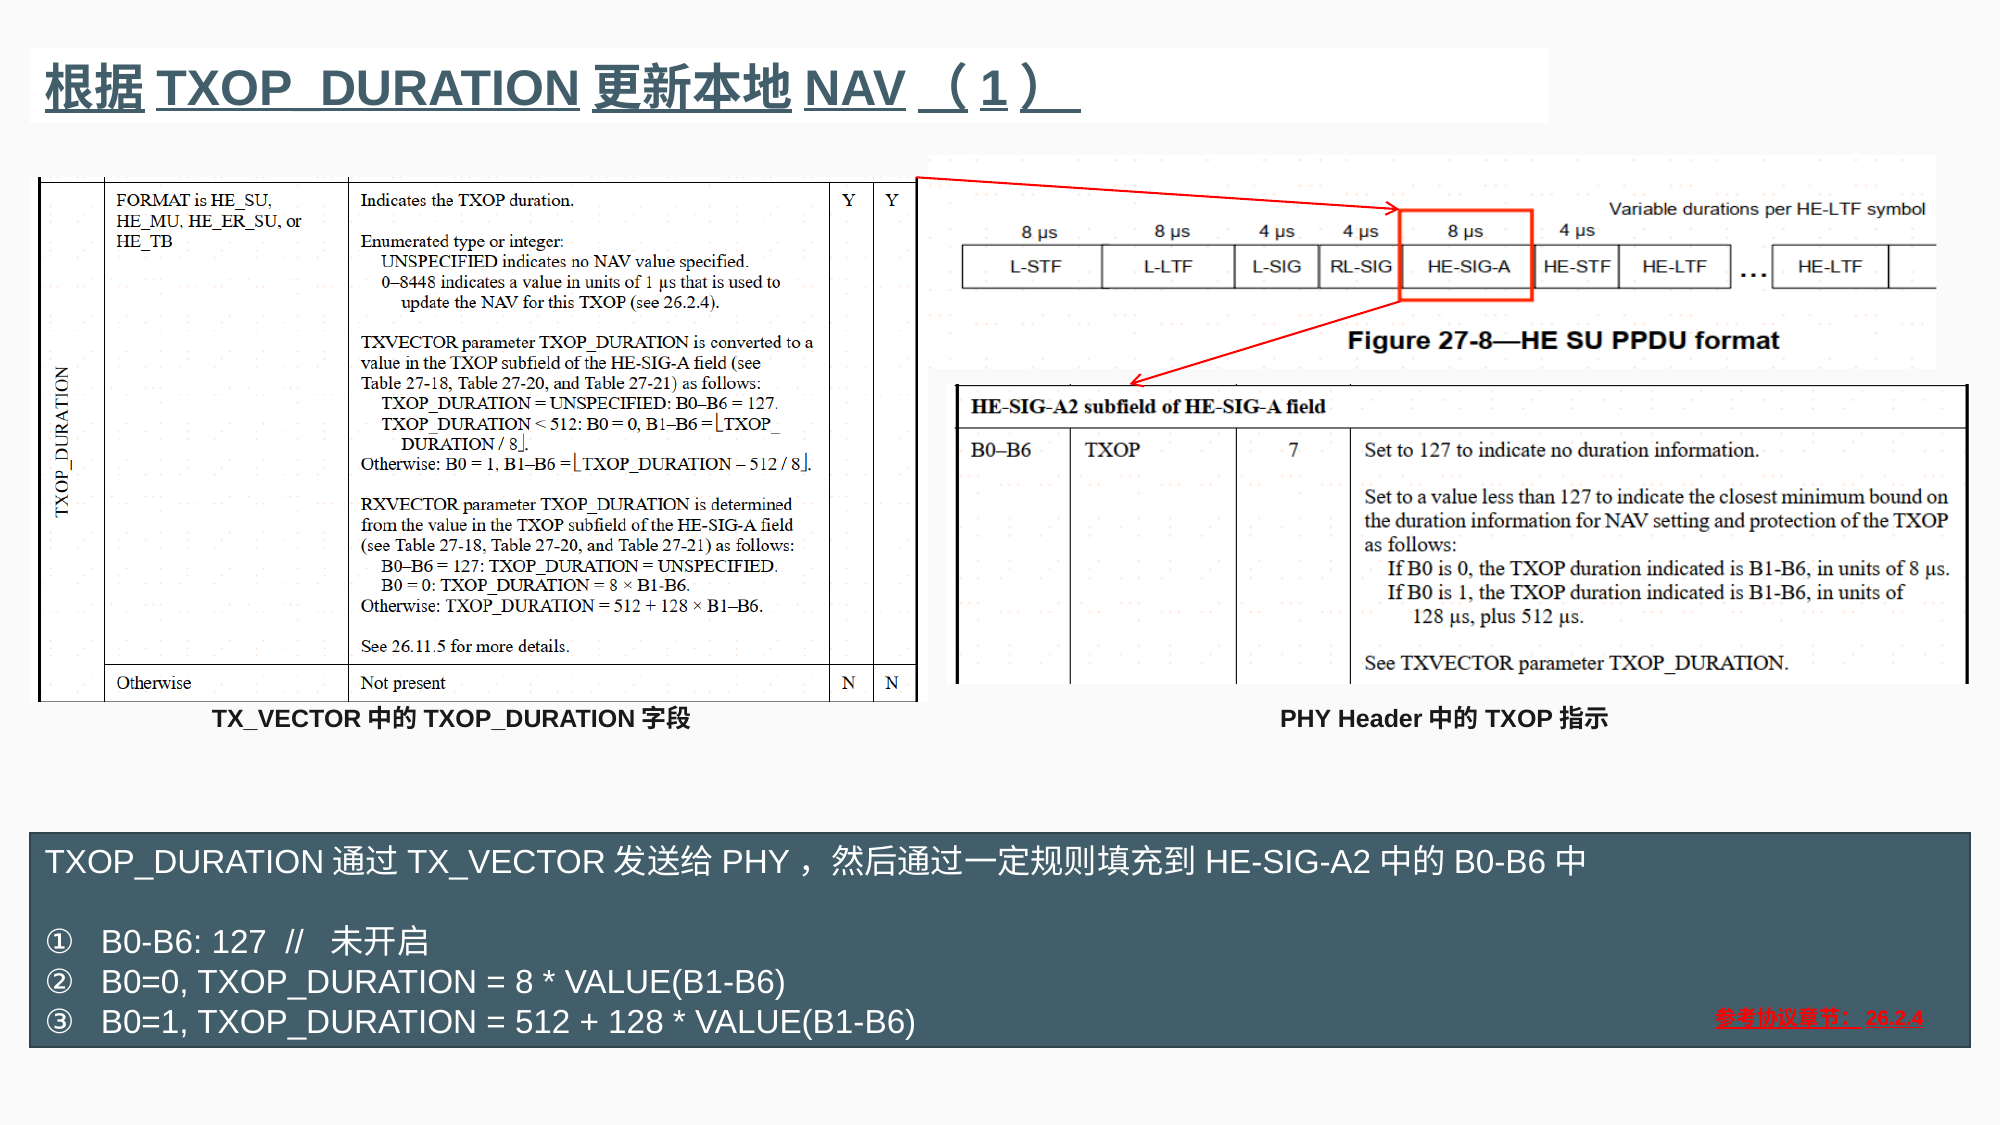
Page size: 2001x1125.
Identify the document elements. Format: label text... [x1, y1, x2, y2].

text_box TXOP_DURATION通过TX_VECTOR发送给PHY，然后通过一定规则填充到HE-SIG-A2中的B0-B6中 B0-B6: 127 // 未开启 B0=0, TXOP_DURATION = 8 * VALUE(B1-B6) B0=1, TXOP_DURATION = 512 + 128 * VALUE(B1-B6) [29, 832, 1971, 1048]
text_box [1129, 301, 1401, 385]
text_box 根据TXOP_DURATION更新本地NAV（1） [29, 47, 1549, 124]
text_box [916, 177, 1400, 210]
text_box 参考协议章节：26.2.4 [1700, 997, 1939, 1038]
picture [30, 155, 1937, 702]
picture [946, 384, 1971, 684]
text_box PHY Header中的TXOP指示 [1265, 695, 1624, 741]
text_box TX_VECTOR中的TXOP_DURATION字段 [197, 702, 707, 741]
